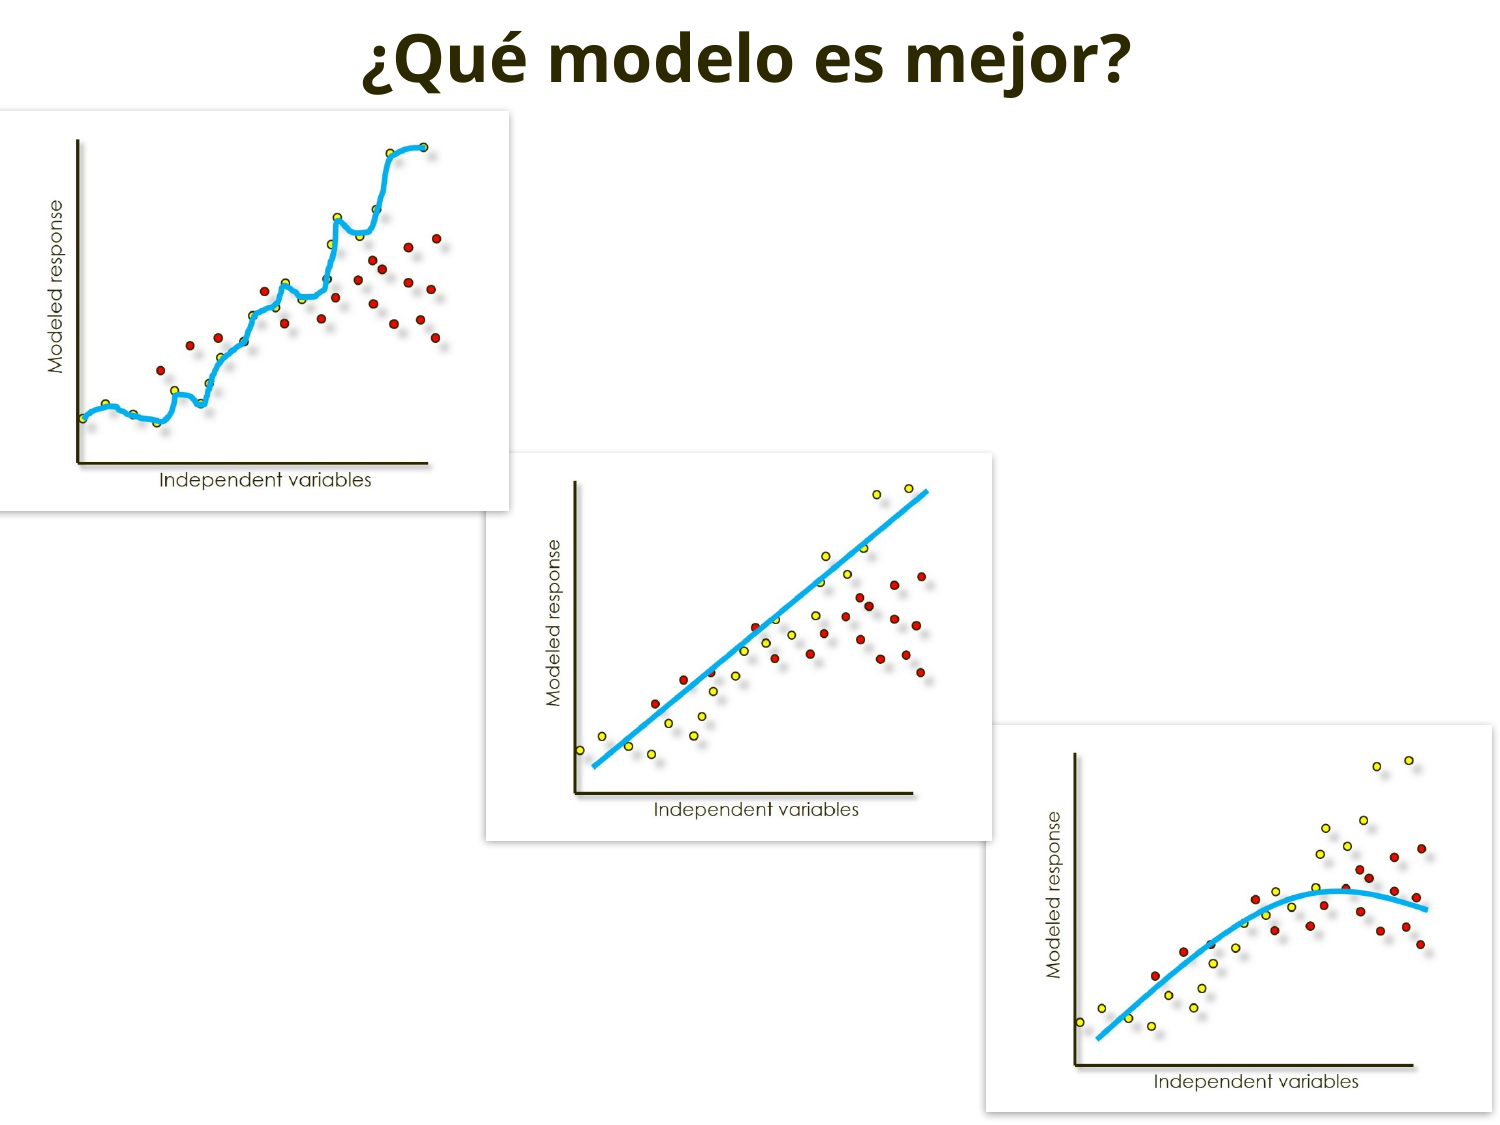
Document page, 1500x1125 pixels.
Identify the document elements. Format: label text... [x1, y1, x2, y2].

picture [999, 739, 1478, 1098]
picture [0, 125, 495, 497]
picture [499, 467, 978, 827]
text_box ¿Qué modelo es mejor? [346, 8, 1148, 104]
